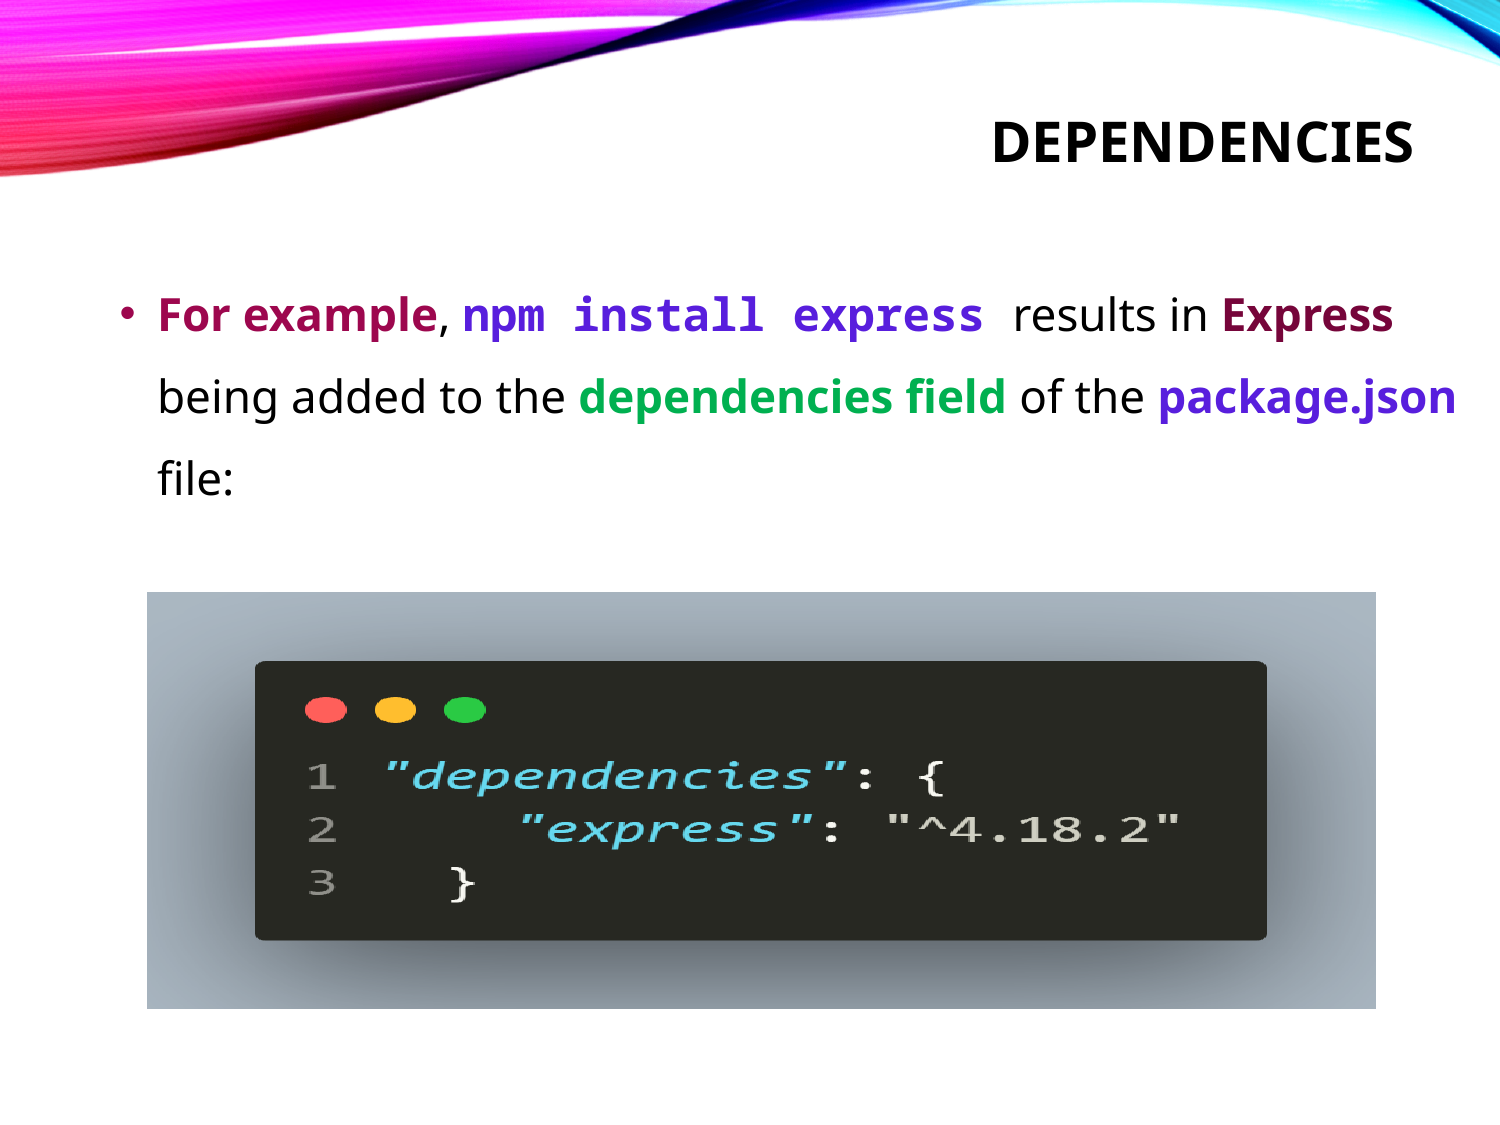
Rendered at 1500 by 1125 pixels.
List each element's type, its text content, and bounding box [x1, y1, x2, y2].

title dependencies [383, 38, 1431, 250]
list For example, npm install express results in Express being added to the dependencies field of the package.json file: [29, 250, 1475, 1111]
picture [0, 0, 1500, 178]
picture [147, 592, 1377, 1010]
